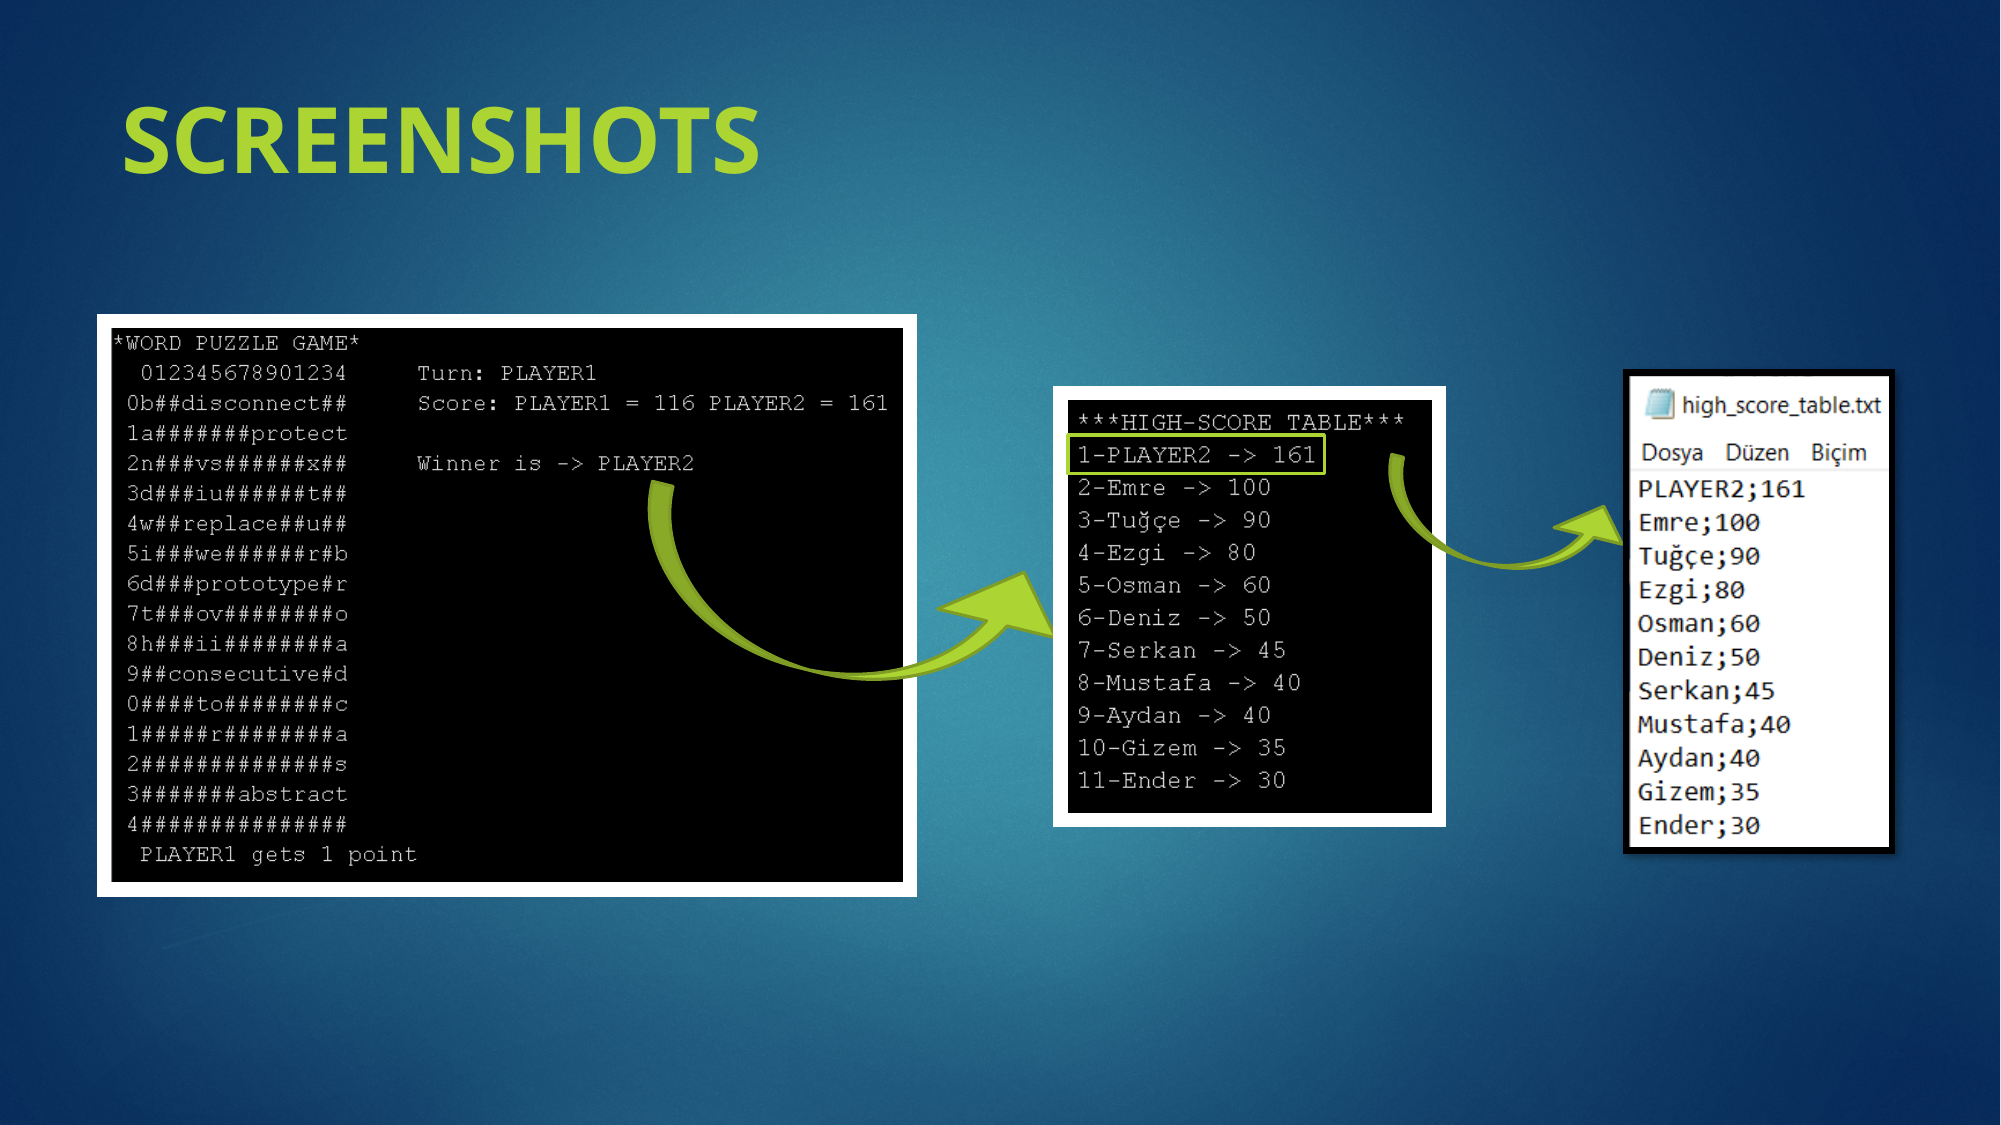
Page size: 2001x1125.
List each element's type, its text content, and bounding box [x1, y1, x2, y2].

title SCREENSHOTS [106, 74, 1649, 304]
text_box [1436, 504, 1621, 570]
picture [1628, 375, 1890, 848]
picture [1067, 399, 1432, 813]
text_box [909, 570, 1053, 679]
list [110, 328, 903, 883]
